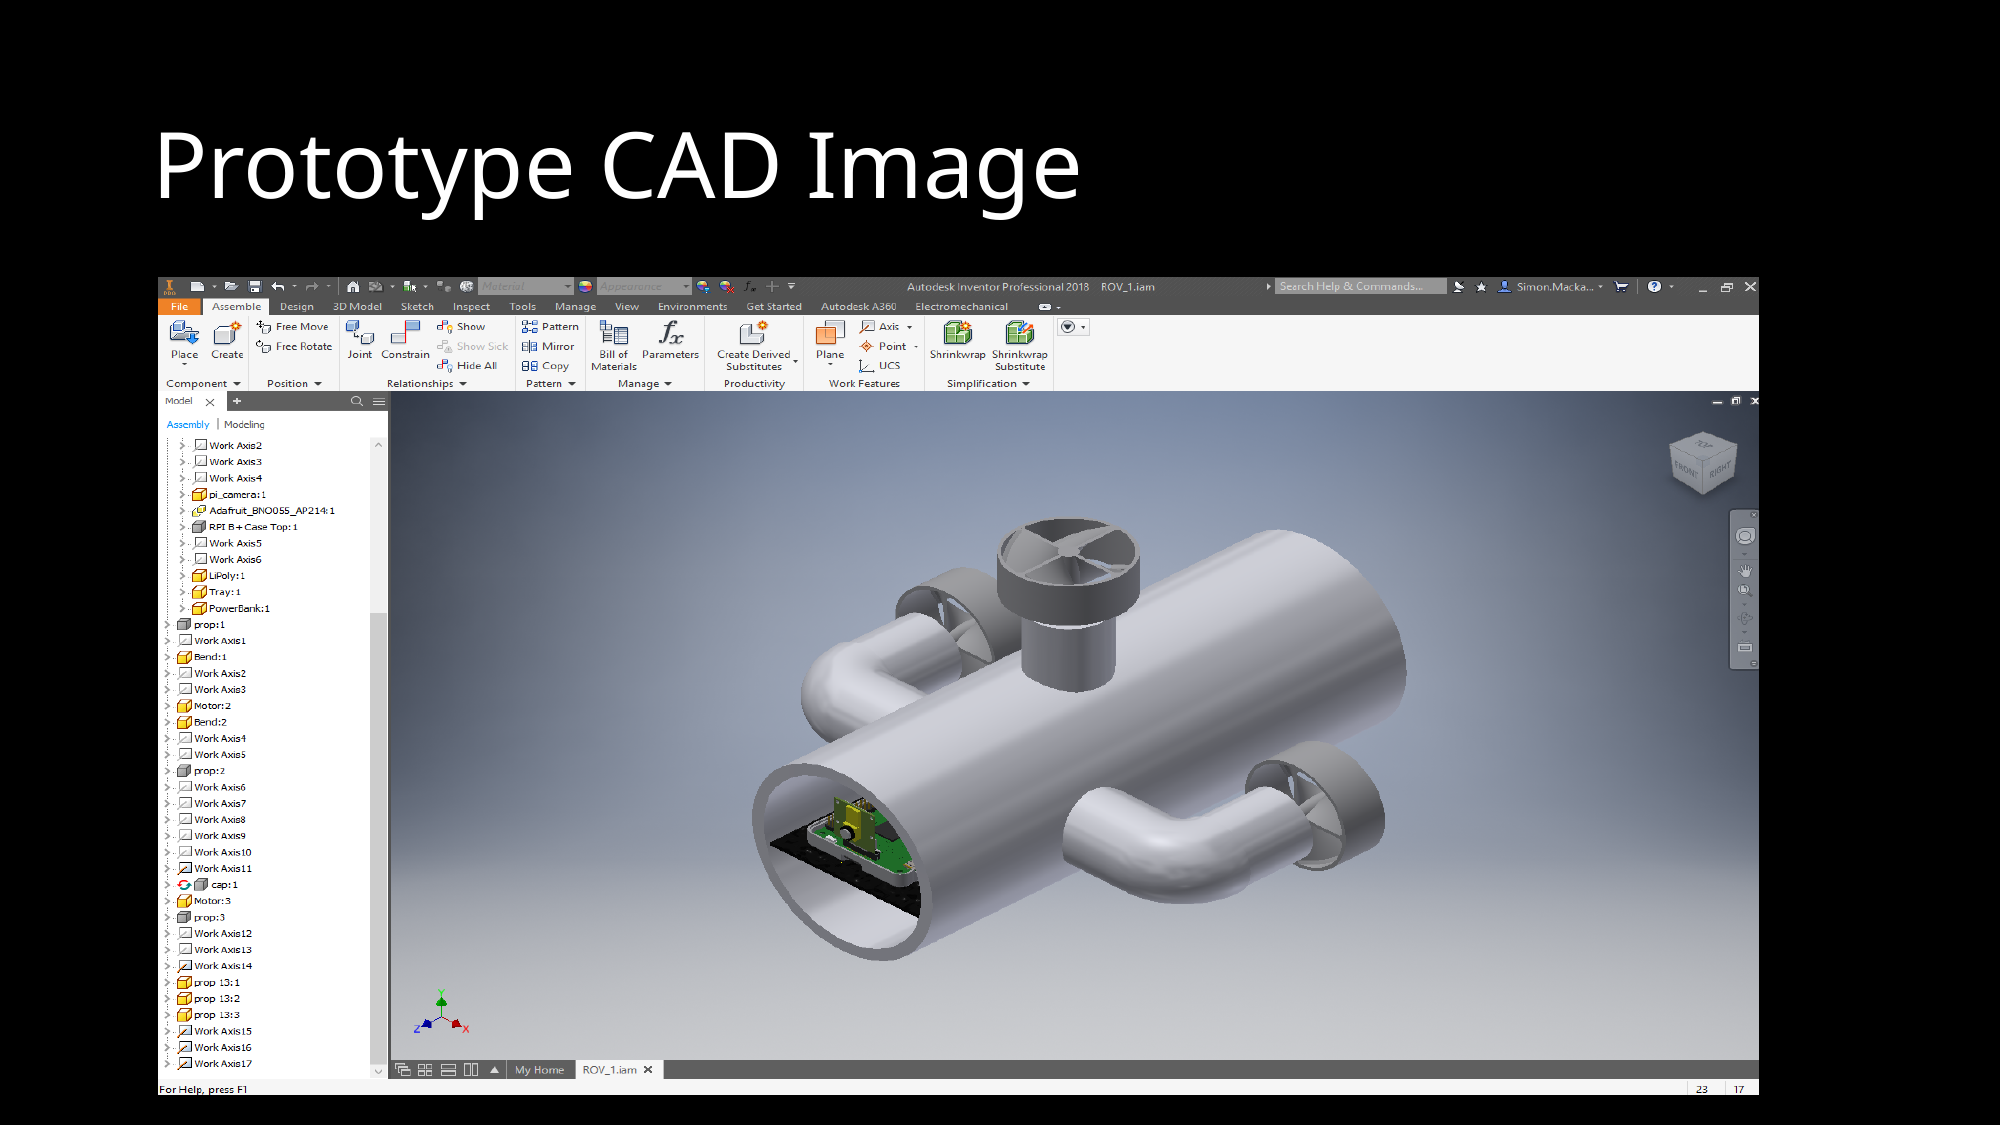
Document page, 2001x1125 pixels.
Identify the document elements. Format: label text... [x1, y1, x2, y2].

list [158, 277, 1759, 1095]
title Prototype CAD Image [137, 59, 1863, 278]
